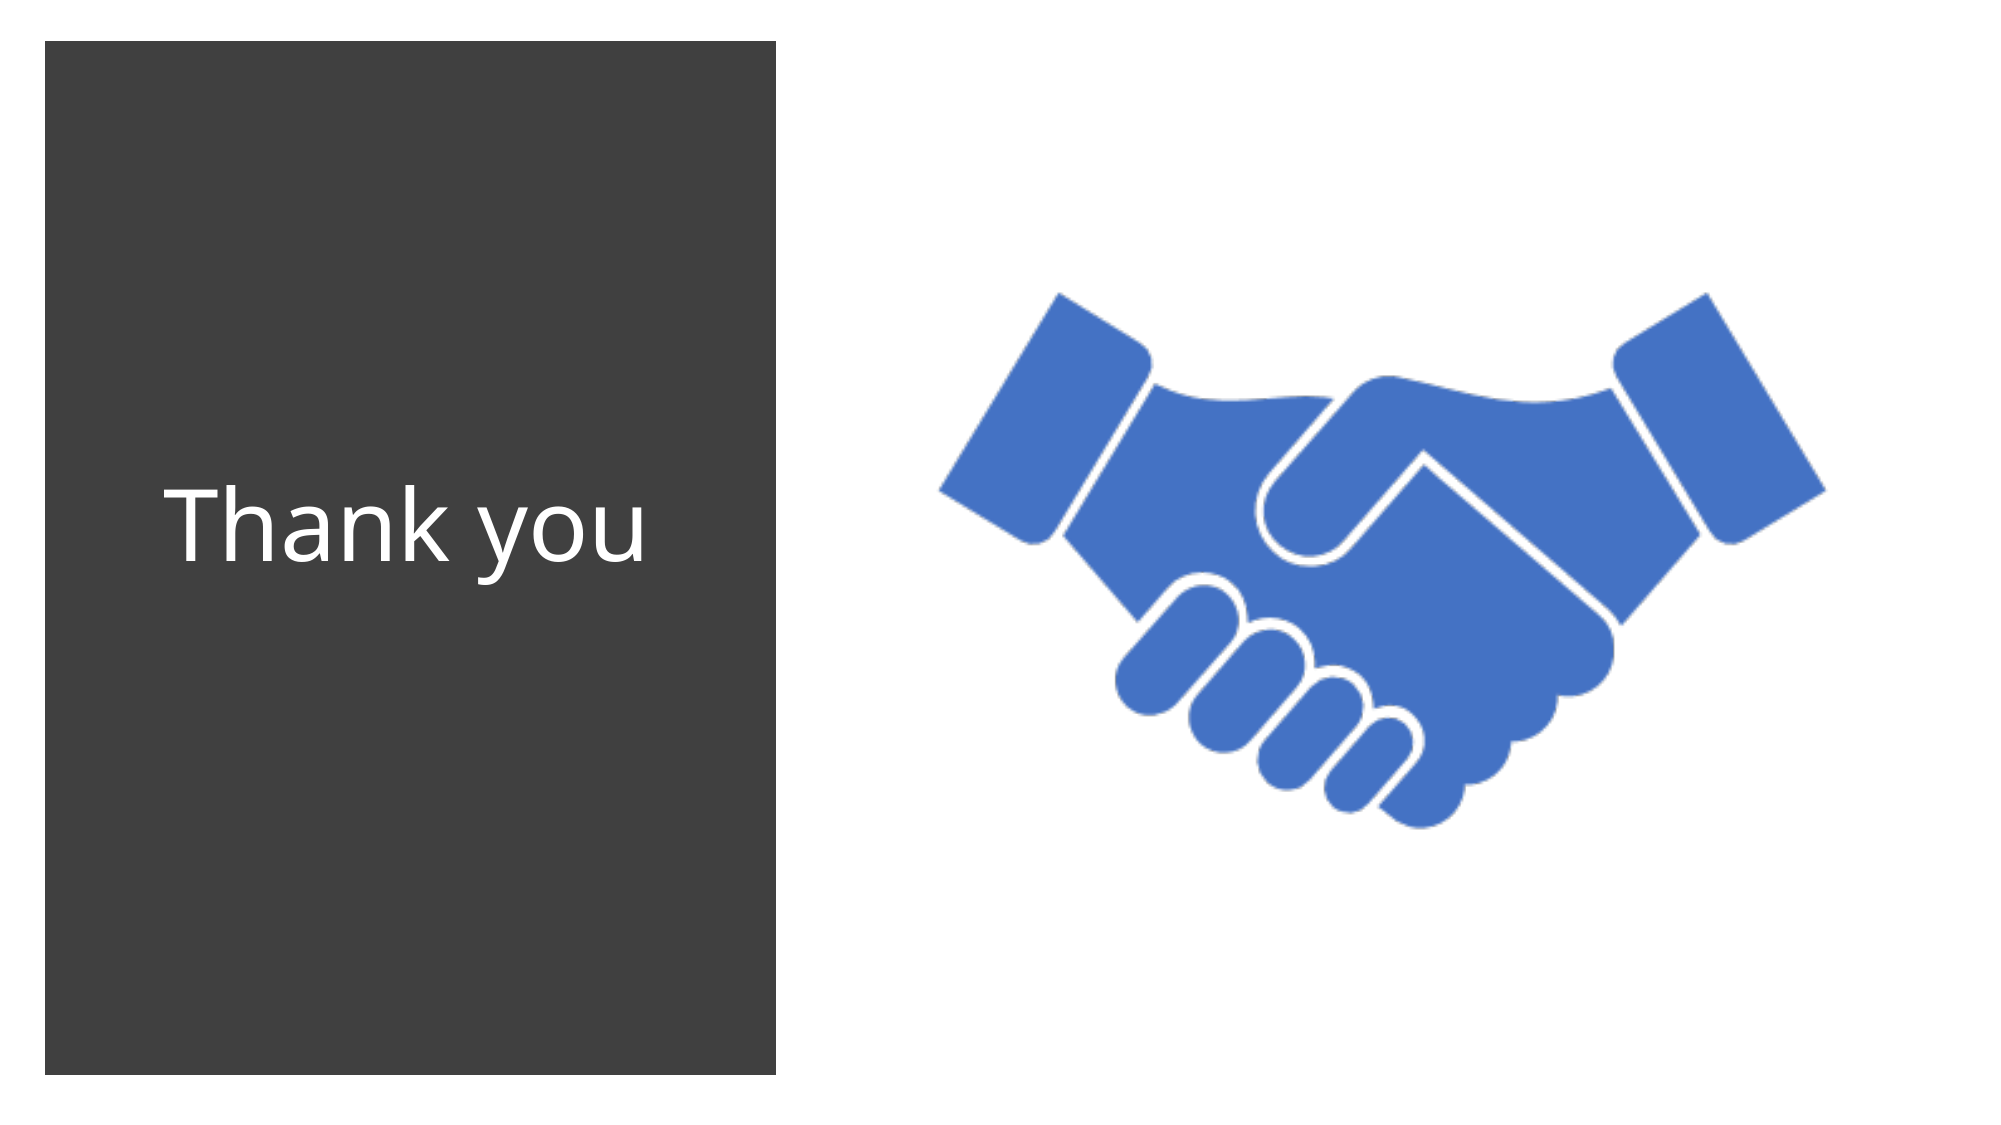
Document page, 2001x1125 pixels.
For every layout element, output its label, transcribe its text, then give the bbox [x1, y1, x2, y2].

picture [900, 80, 1866, 1046]
title Thank you [121, 121, 693, 936]
text_box [54, 50, 767, 1066]
